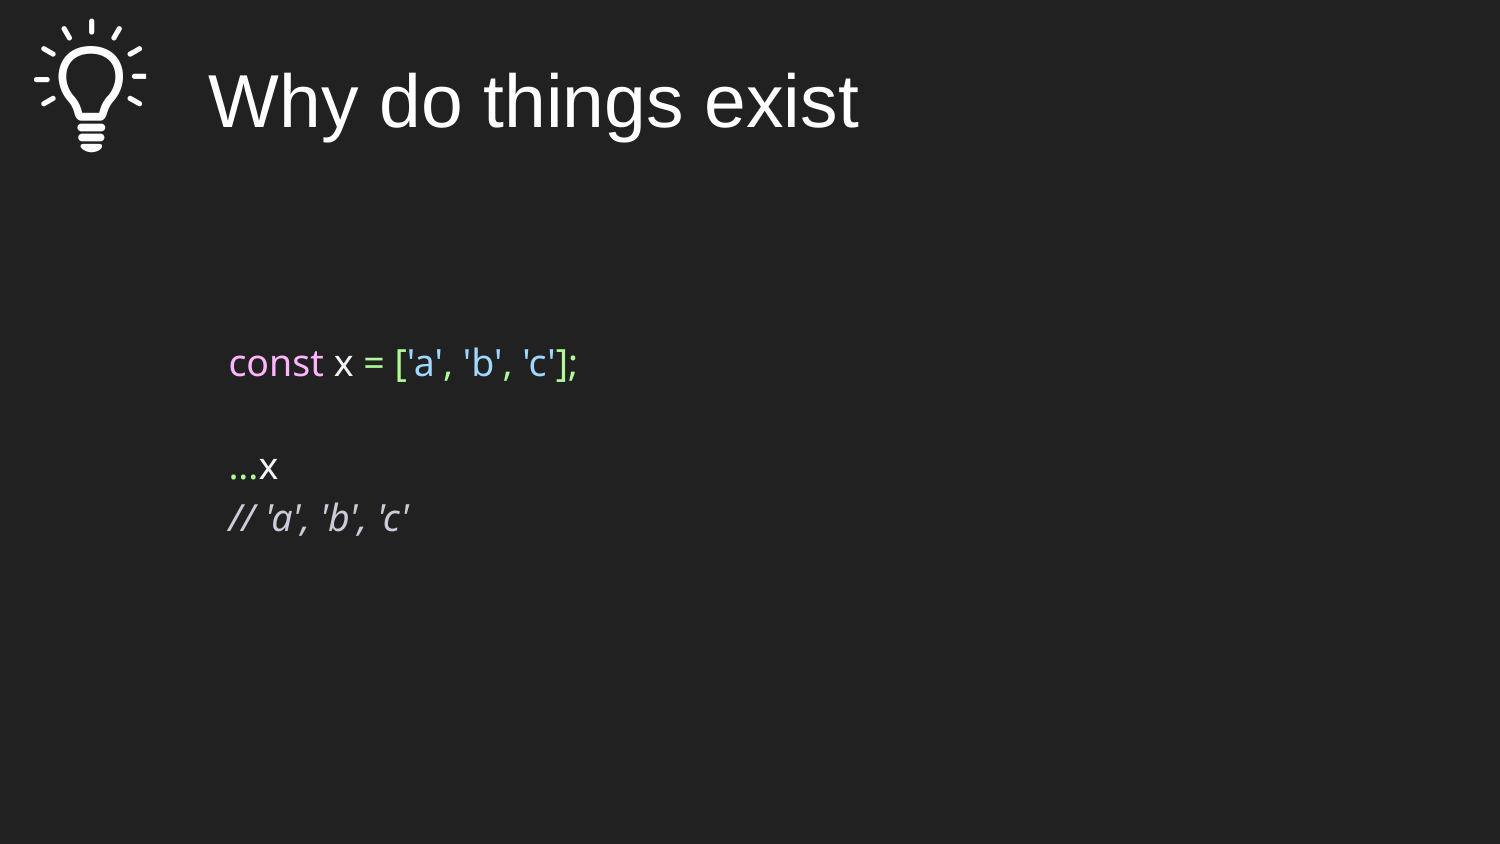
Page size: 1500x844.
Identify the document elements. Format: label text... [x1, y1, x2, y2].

text_box const x = ['a', 'b', 'c']; ...x // 'a', 'b', 'c' [213, 317, 1287, 638]
picture [33, 16, 147, 156]
title Why do things exist [193, 37, 1366, 202]
